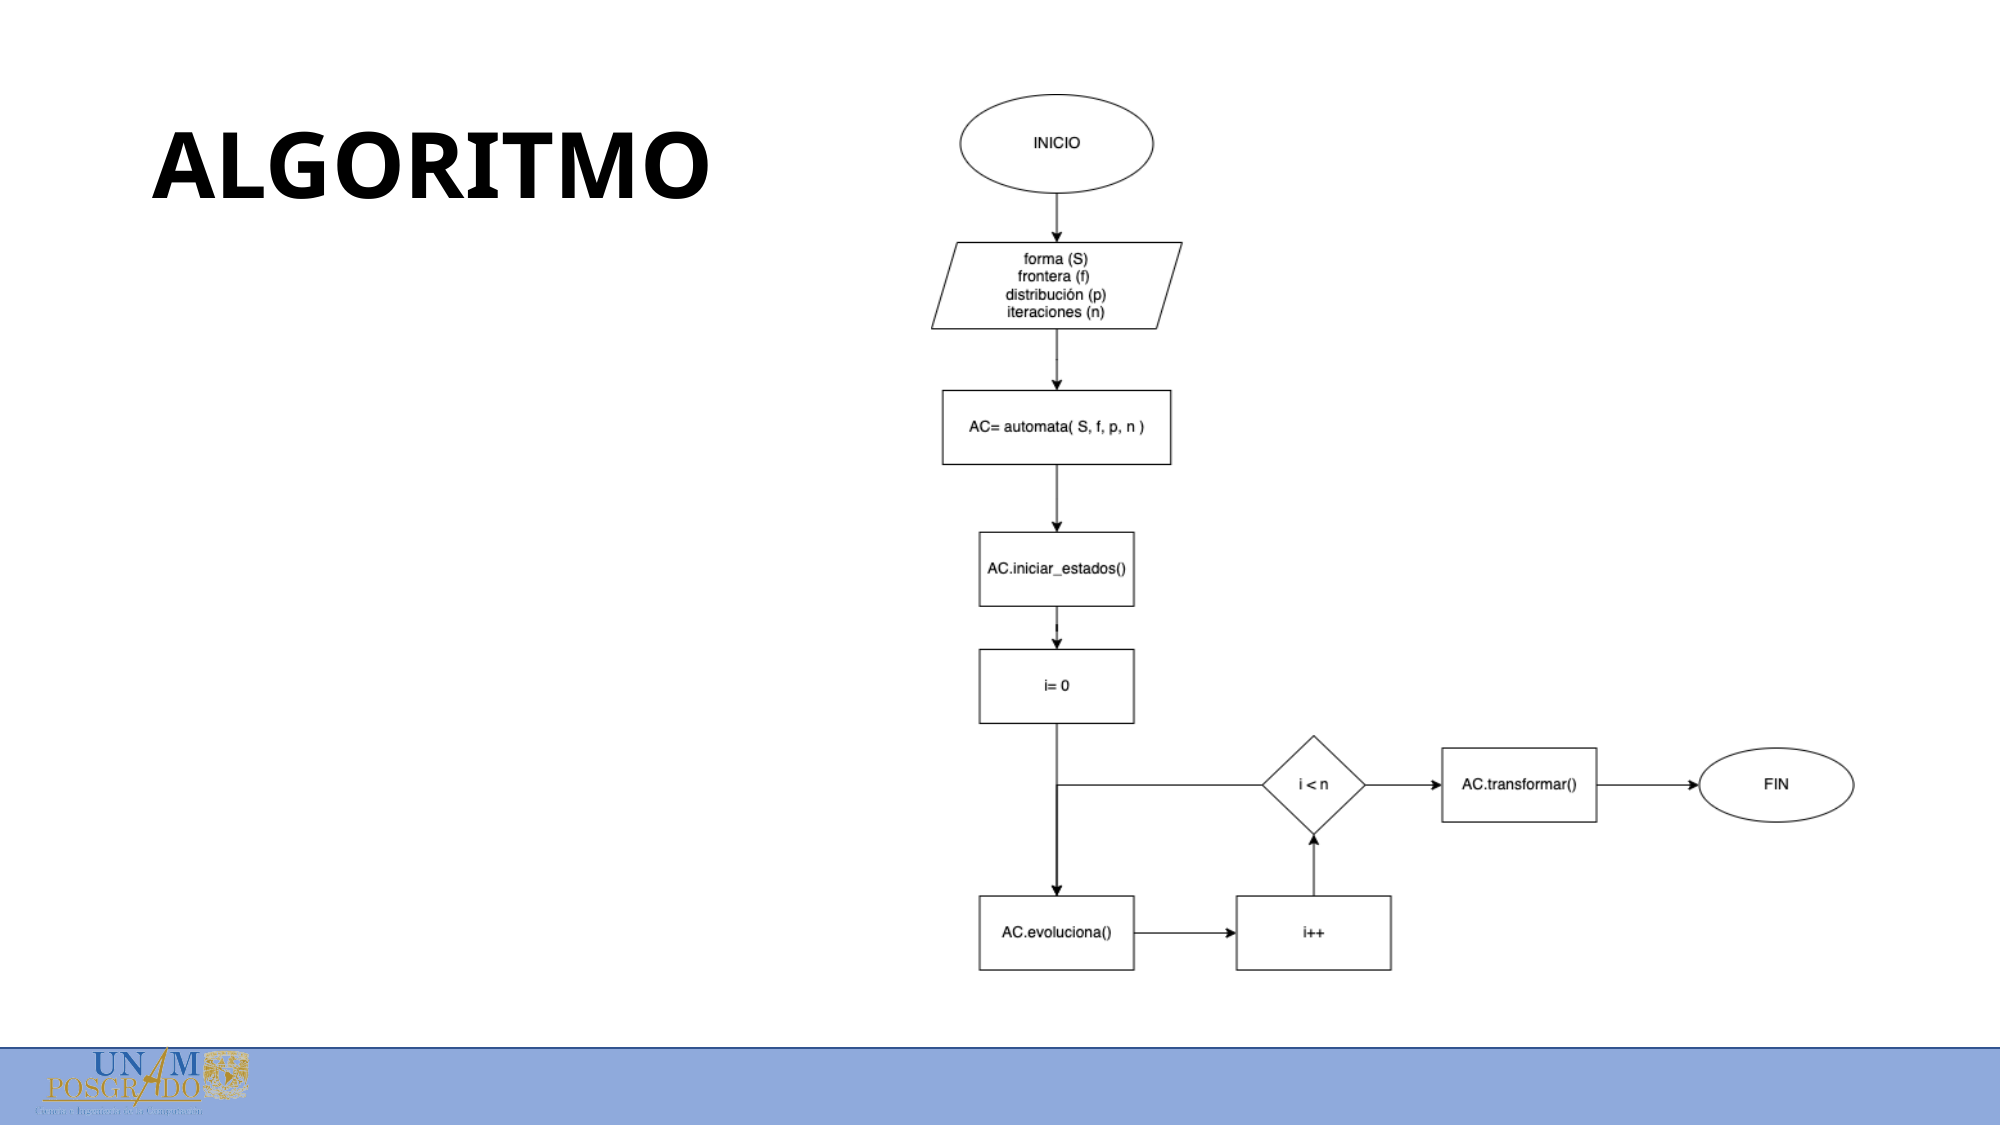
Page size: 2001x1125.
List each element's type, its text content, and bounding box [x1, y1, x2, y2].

title ALGORITMO [137, 59, 1863, 278]
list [931, 94, 1855, 972]
footer UNAM. AC. PROYECTO FINAL. [662, 1042, 1338, 1103]
text_box [0, 1047, 2000, 1125]
picture [25, 1036, 260, 1123]
slide_number 8 [1412, 1042, 1863, 1103]
